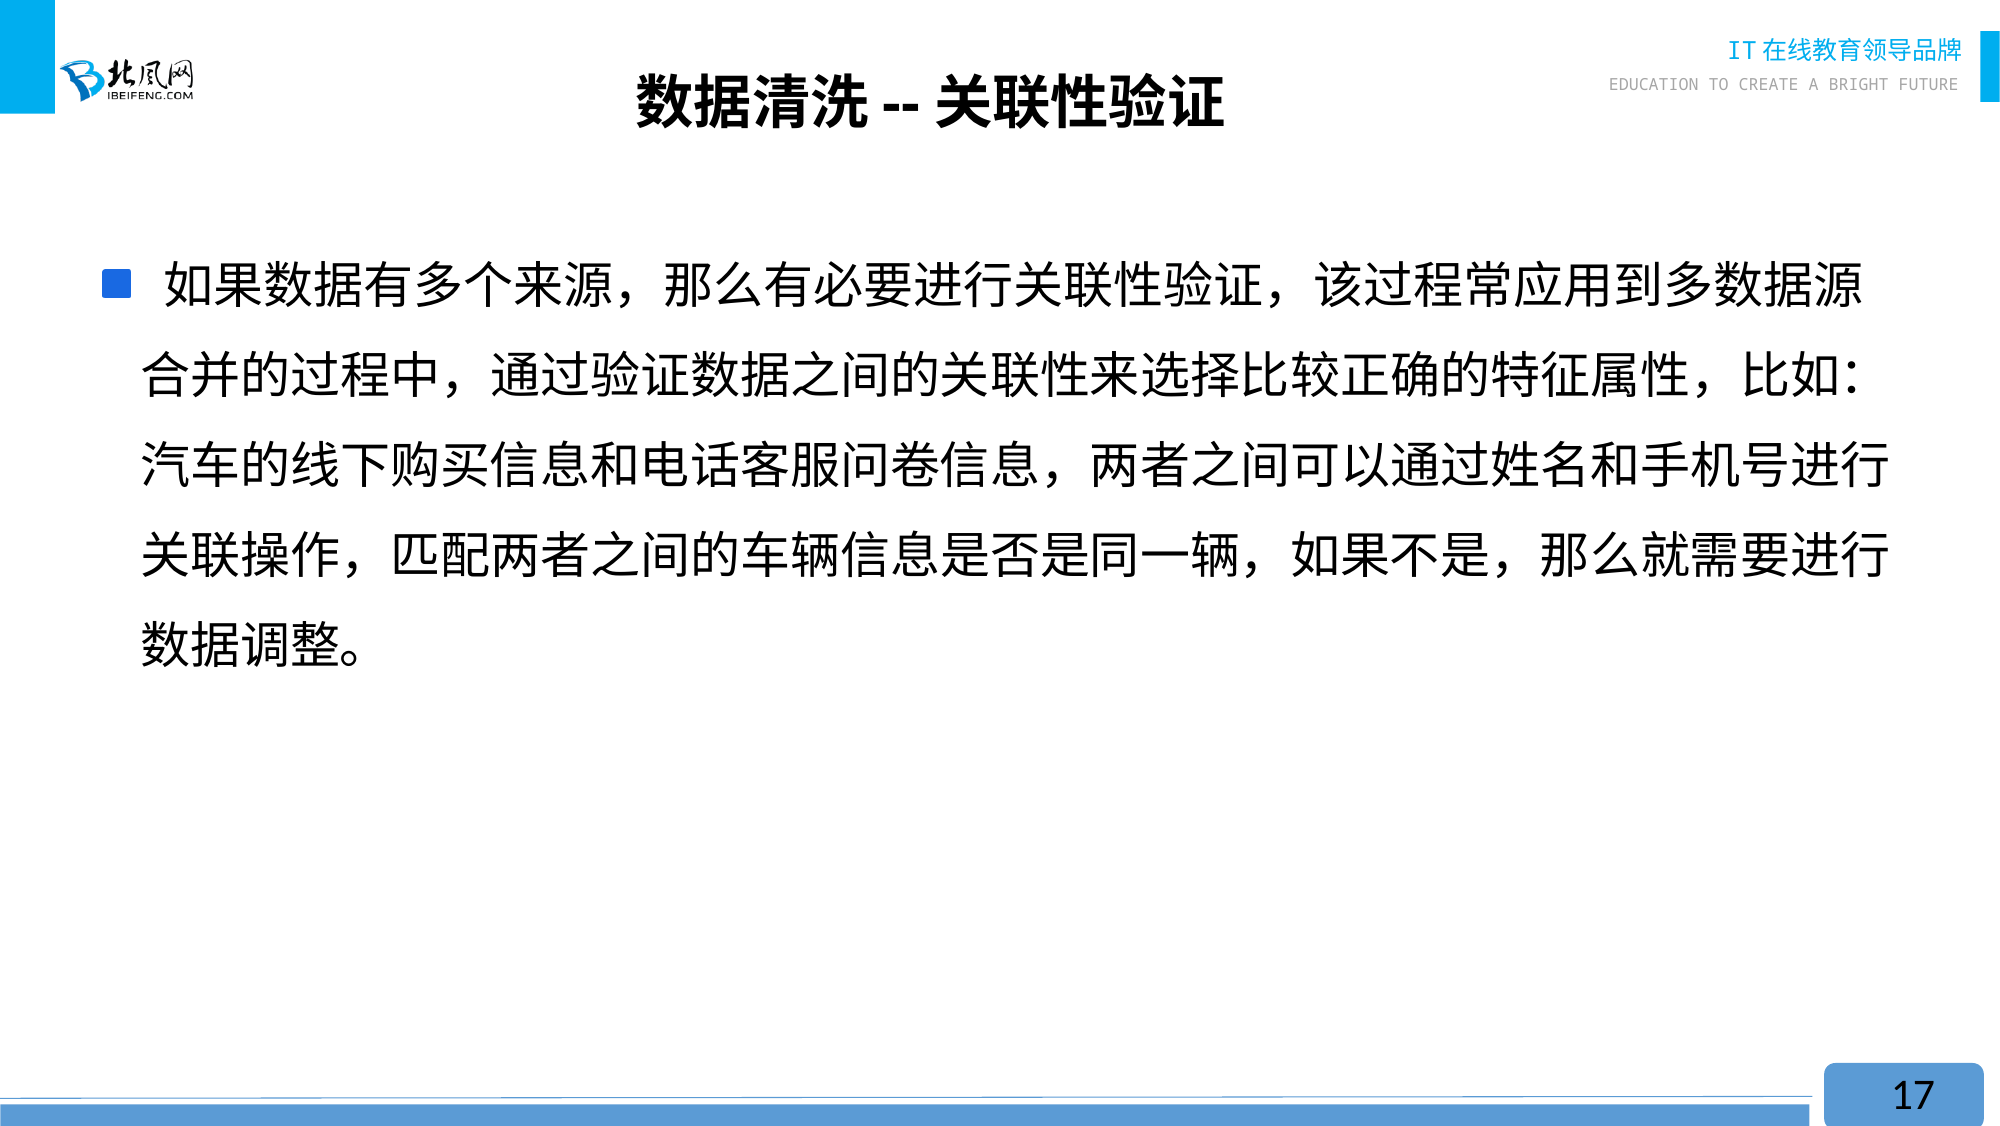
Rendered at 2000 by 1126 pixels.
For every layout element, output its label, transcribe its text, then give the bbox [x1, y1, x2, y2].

list 如果数据有多个来源，那么有必要进行关联性验证，该过程常应用到多数据源合并的过程中，通过验证数据之间的关联性来选择比较正确的特征属性，比如：汽车的线下购买信息和电话客服问卷信息，两者之间可以通过姓名和手机号进行关联操作，匹配两者之间的车辆信息是否是同一辆，如果不是，那么就需要进行数据调整。 [87, 216, 1922, 1028]
title 数据清洗--关联性验证 [255, 42, 1606, 167]
picture [56, 54, 198, 103]
picture [102, 269, 131, 298]
